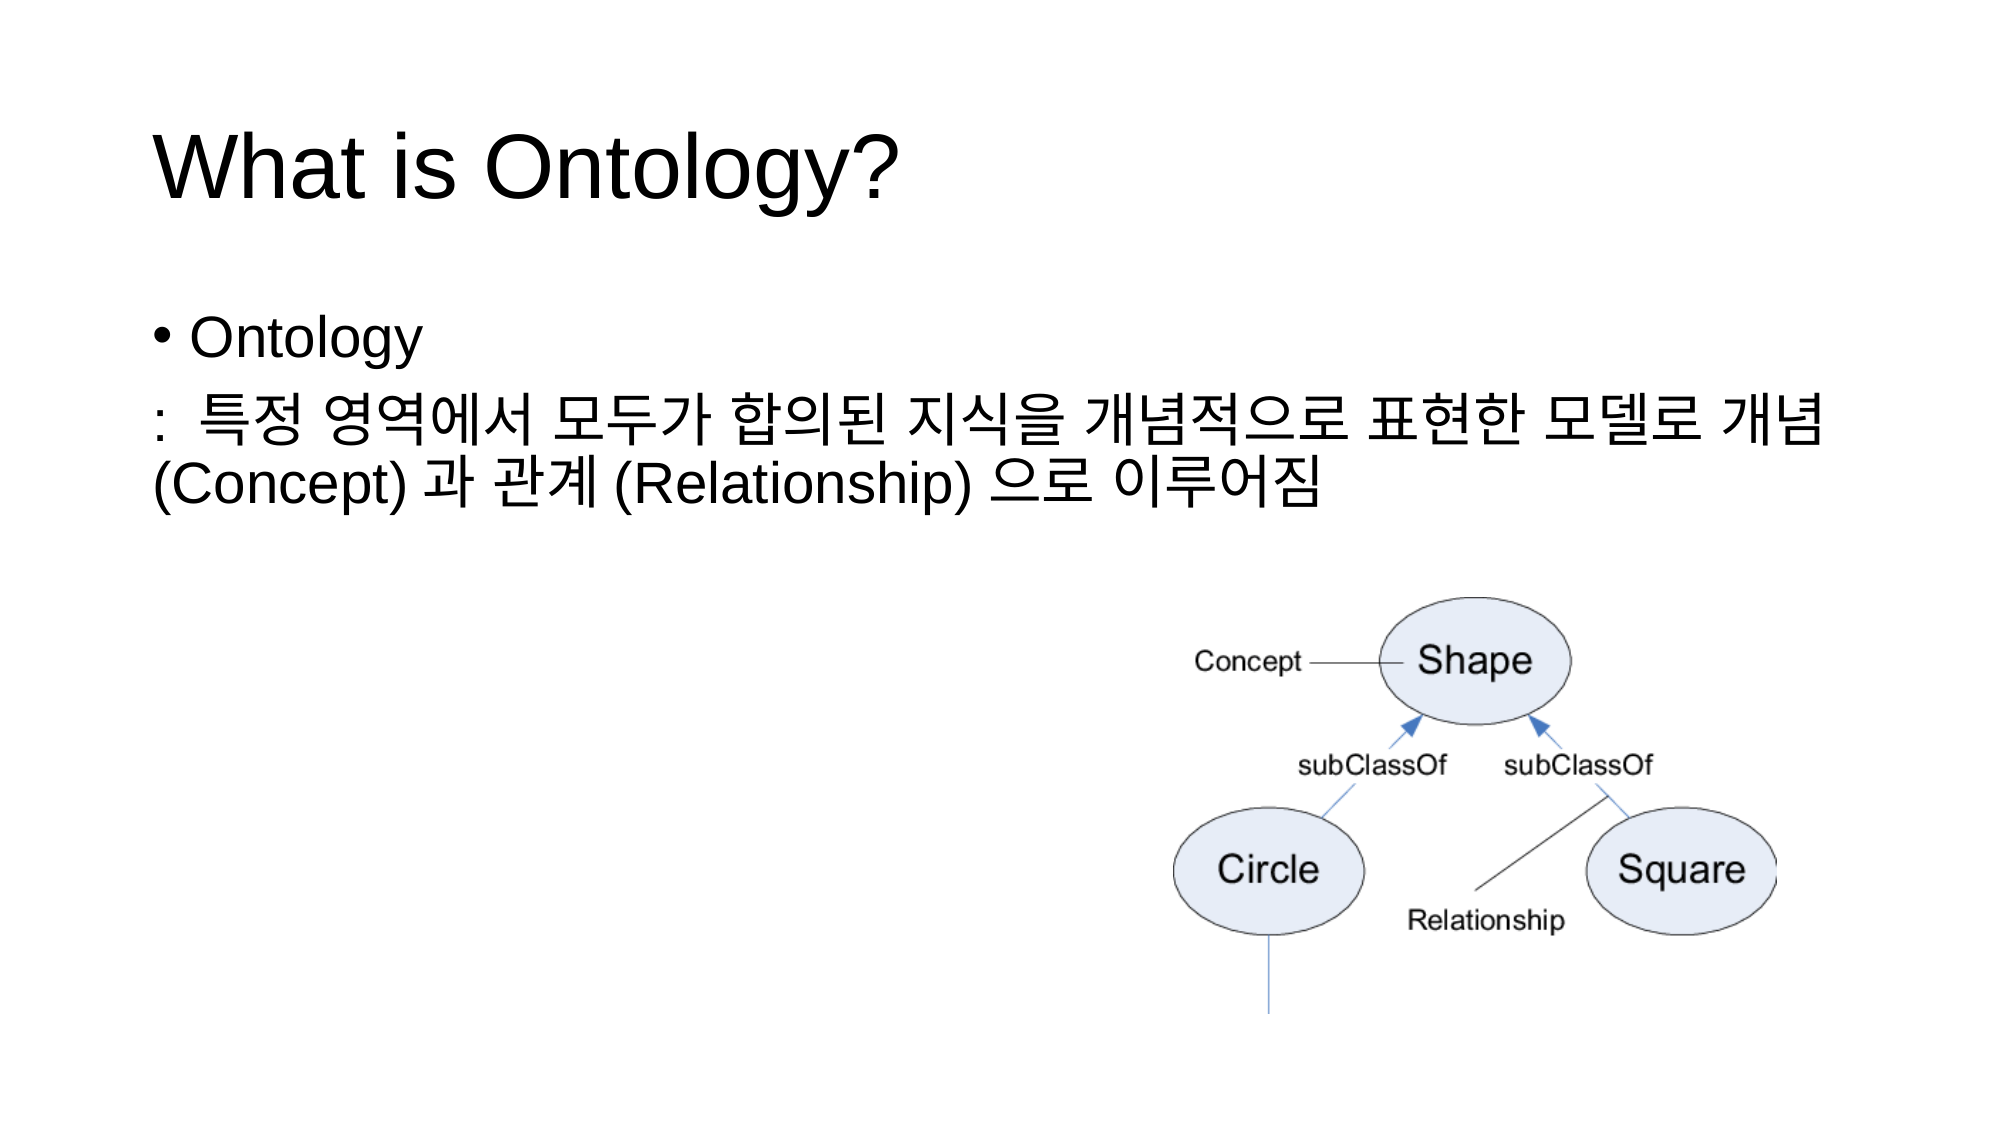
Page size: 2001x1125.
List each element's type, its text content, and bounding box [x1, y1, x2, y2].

list Ontology : 특정 영역에서 모두가 합의된 지식을 개념적으로 표현한 모델로 개념(Concept)과 관계(Relationship)으로 이루어짐 [137, 299, 1863, 1014]
title What is Ontology? [137, 59, 1863, 278]
picture [1173, 597, 1777, 1014]
